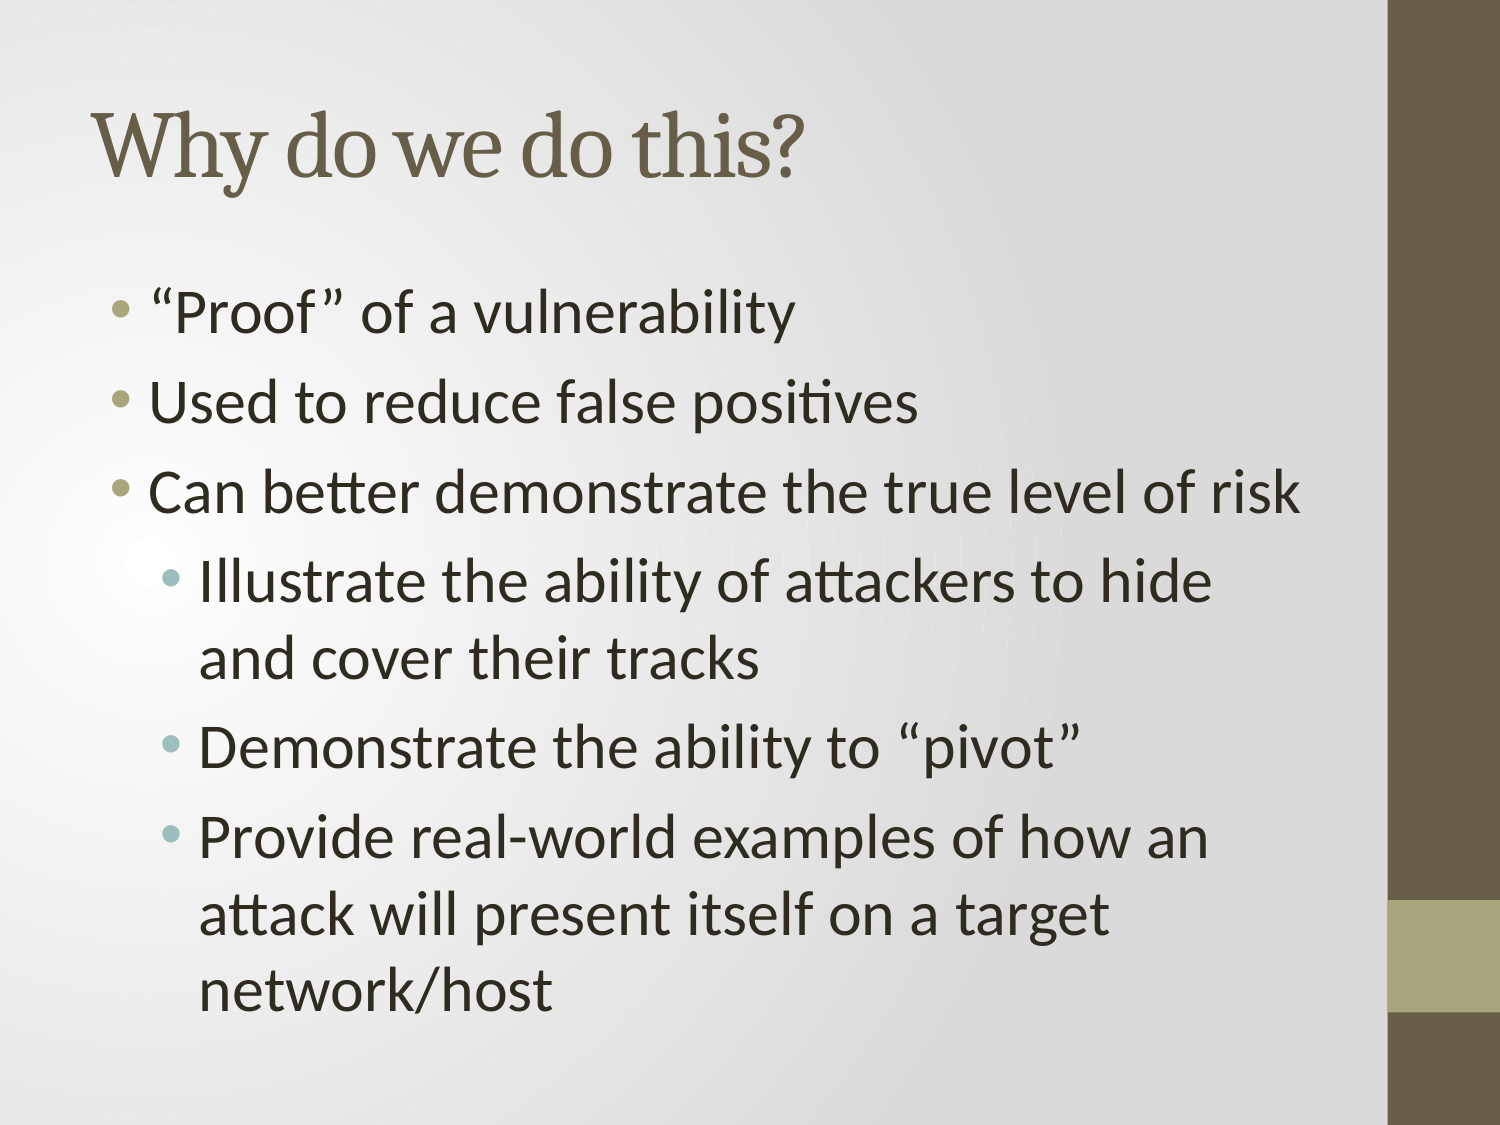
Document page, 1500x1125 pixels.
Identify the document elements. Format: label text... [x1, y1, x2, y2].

title Why do we do this? [75, 45, 1325, 233]
list “Proof” of a vulnerability Used to reduce false positives Can better demonstrate the true level of risk Illustrate the ability of attackers to hide and cover their tracks Demonstrate the ability to “pivot” Provide real-world examples of how an attack will present itself on a target network/host [75, 262, 1325, 1050]
